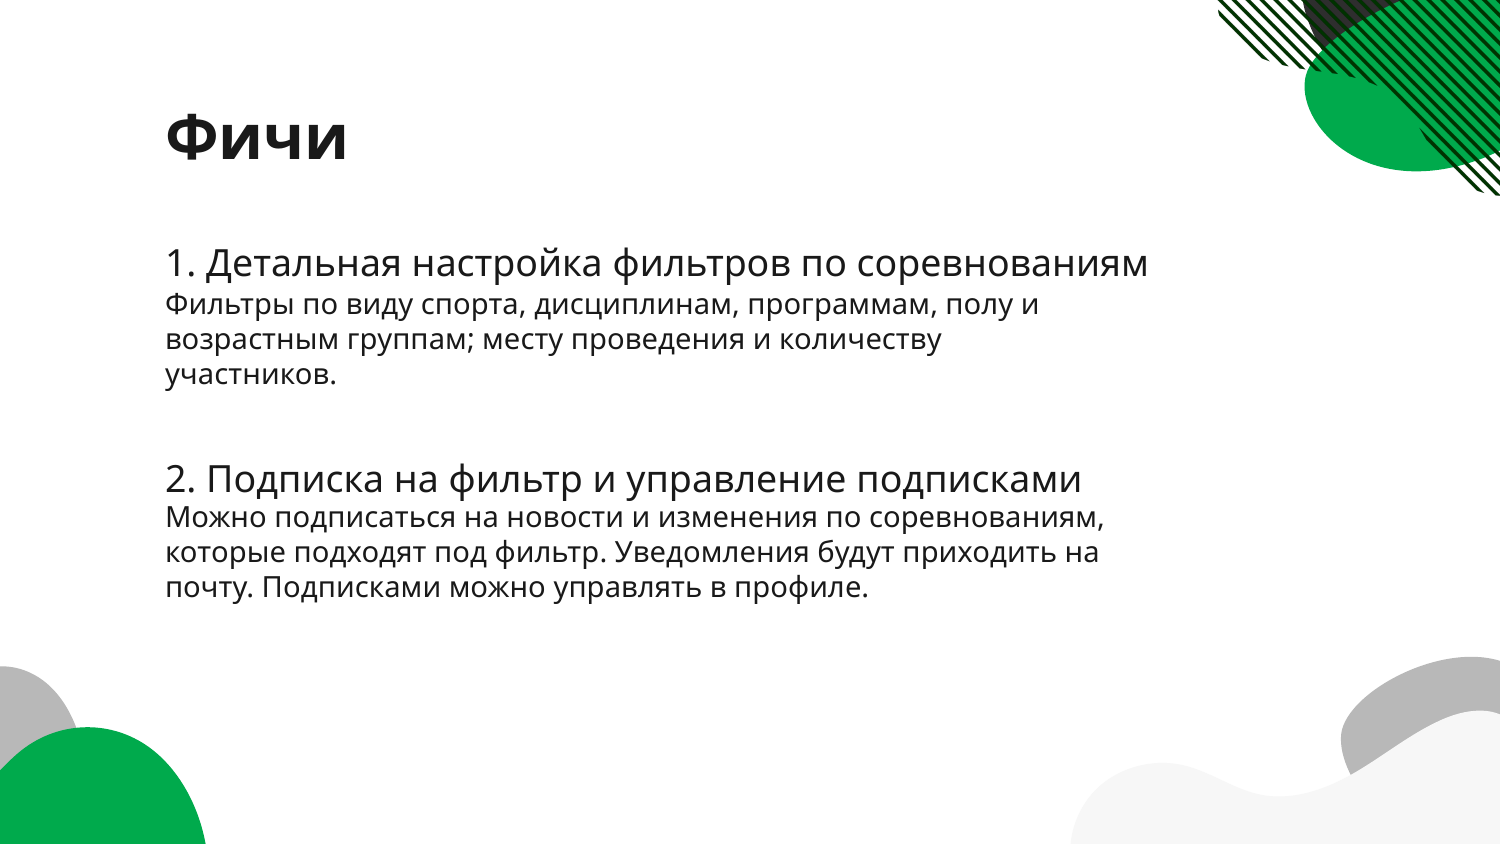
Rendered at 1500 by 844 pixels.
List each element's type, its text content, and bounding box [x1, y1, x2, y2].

title Фичи [150, 82, 1348, 177]
text_box Фильтры по виду спорта, дисциплинам, программам, полу и возрастным группам; месту проведения и количеству участников. [149, 270, 1118, 406]
text_box Можно подписаться на новости и изменения по соревнованиям, которые подходят под фильтр. Уведомления будут приходить на почту. Подписками можно управлять в профиле. [150, 483, 1140, 619]
subtitle 2. Подписка на фильтр и управление подписками [150, 433, 1155, 509]
subtitle 1. Детальная настройка фильтров по соревнованиям [150, 217, 1218, 293]
picture [1217, 0, 1500, 196]
